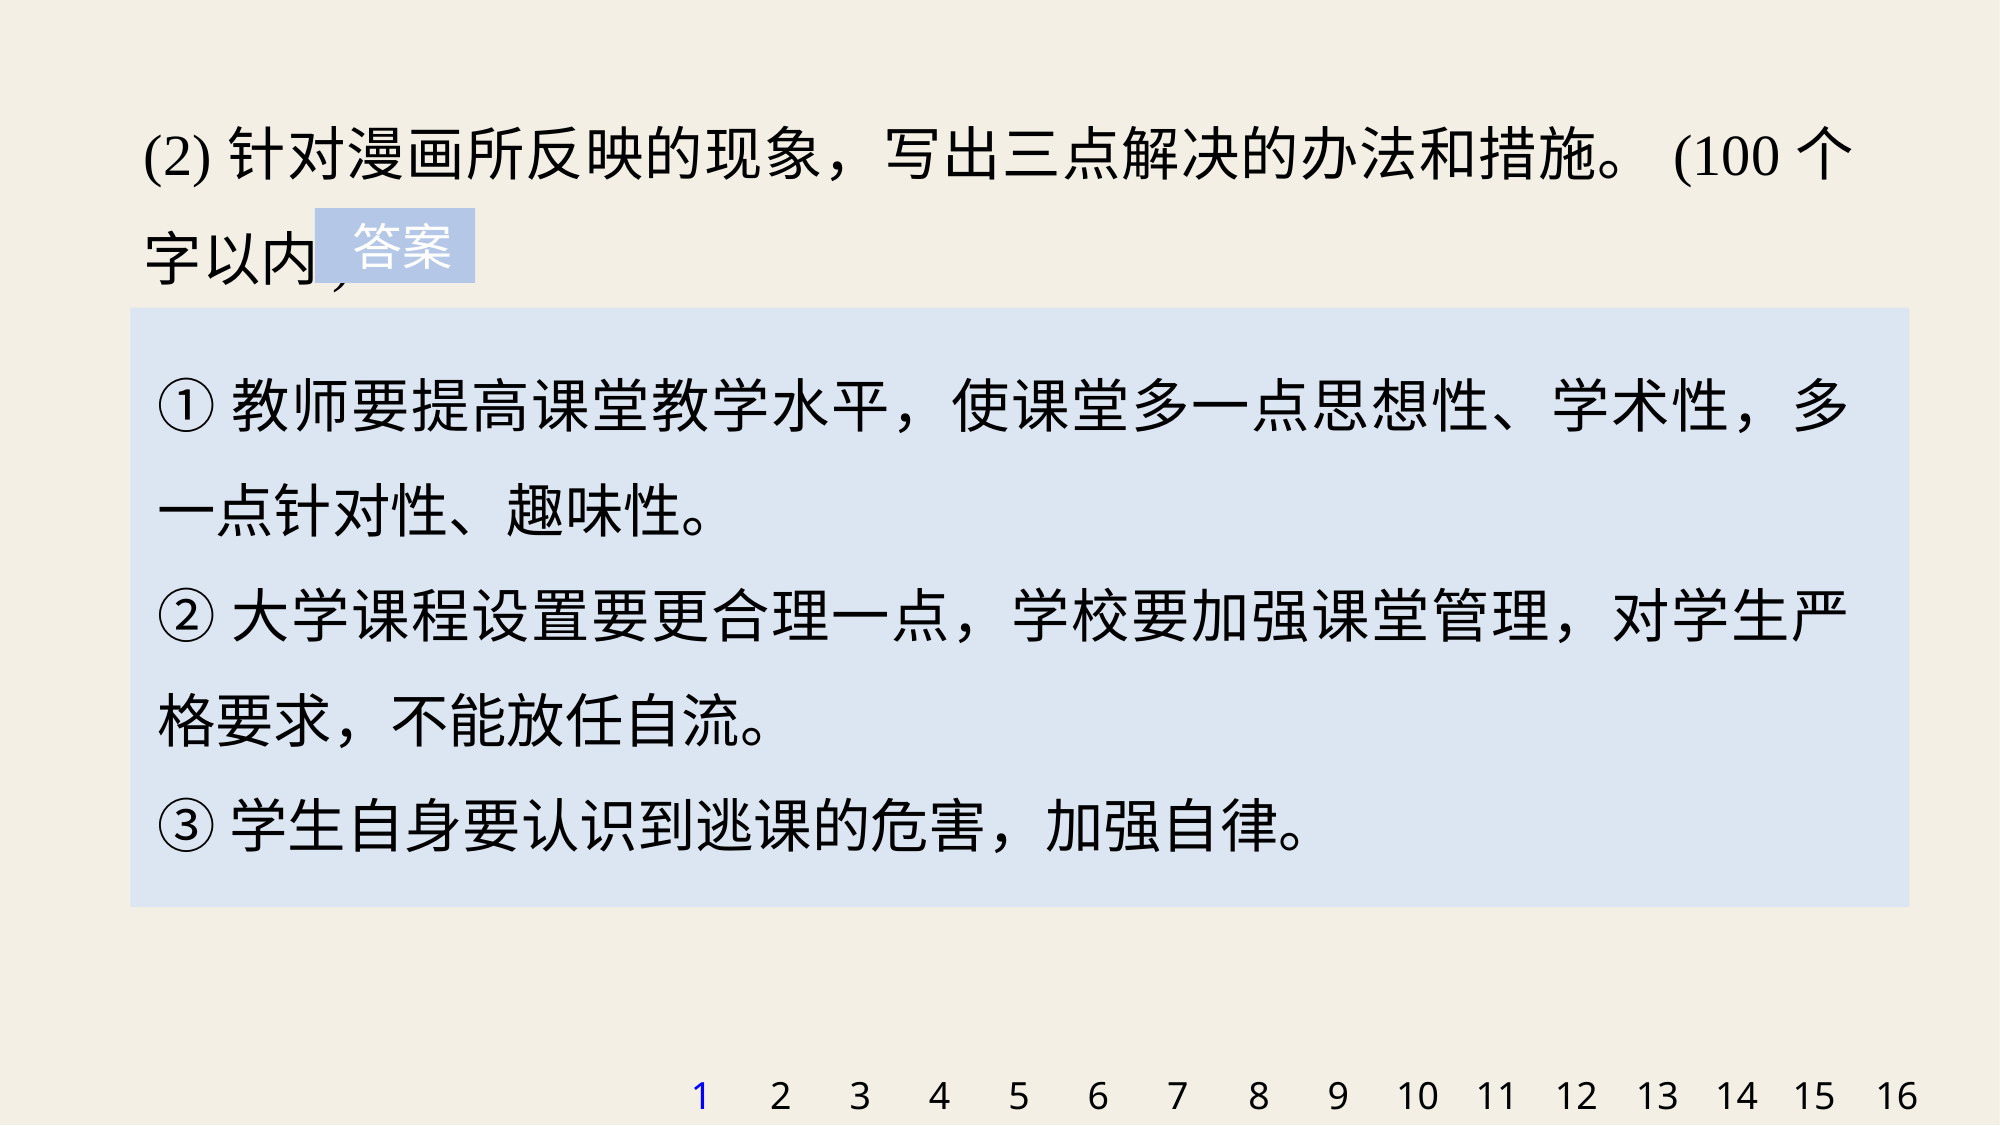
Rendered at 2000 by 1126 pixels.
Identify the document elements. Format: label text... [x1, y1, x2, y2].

text_box 4 [907, 1046, 973, 1126]
text_box 16 [1864, 1046, 1930, 1126]
text_box 13 [1624, 1046, 1690, 1126]
text_box 8 [1226, 1046, 1292, 1126]
text_box (2)针对漫画所反映的现象，写出三点解决的办法和措施。(100个字以内) [123, 72, 1874, 302]
text_box 2 [748, 1046, 814, 1126]
text_box 10 [1385, 1046, 1451, 1126]
text_box 5 [986, 1046, 1052, 1126]
text_box 14 [1704, 1046, 1770, 1126]
text_box 3 [827, 1046, 893, 1126]
text_box [130, 307, 1910, 908]
text_box 11 [1464, 1046, 1530, 1126]
text_box ①教师要提高课堂教学水平，使课堂多一点思想性、学术性，多一点针对性、趣味性。 ②大学课程设置要更合理一点，学校要加强课堂管理，对学生严格要求，不能放任自流。 ③学生自身要认识到逃课的危害，加强自律。 [137, 324, 1871, 870]
text_box 1 [669, 1046, 734, 1126]
text_box 7 [1145, 1046, 1211, 1126]
text_box 15 [1781, 1046, 1847, 1126]
text_box 12 [1543, 1046, 1609, 1126]
text_box 答案 [314, 208, 476, 283]
text_box 9 [1305, 1046, 1371, 1126]
text_box 6 [1065, 1046, 1131, 1126]
